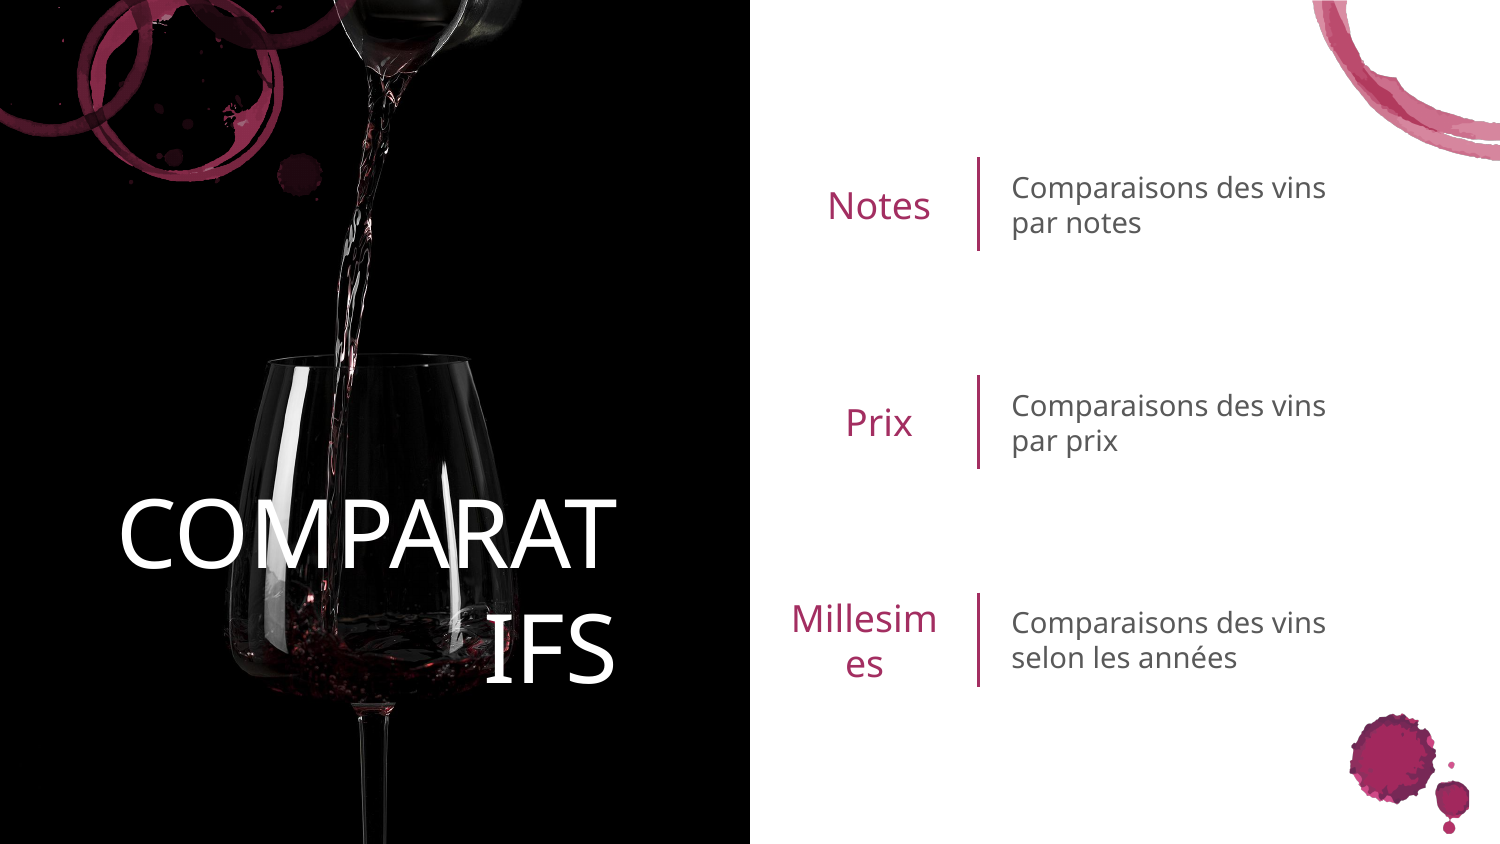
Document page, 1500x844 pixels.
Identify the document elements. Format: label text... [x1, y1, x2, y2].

subtitle Comparaisons des vins selon les années [996, 564, 1383, 715]
subtitle Millesimes [766, 616, 963, 663]
subtitle Prix [795, 398, 963, 446]
picture [1350, 714, 1470, 834]
subtitle Comparaisons des vins par prix [996, 346, 1383, 497]
picture [1313, 1, 1500, 162]
subtitle Notes [795, 180, 963, 228]
subtitle Comparaisons des vins par notes [996, 129, 1383, 280]
picture [0, 0, 751, 844]
